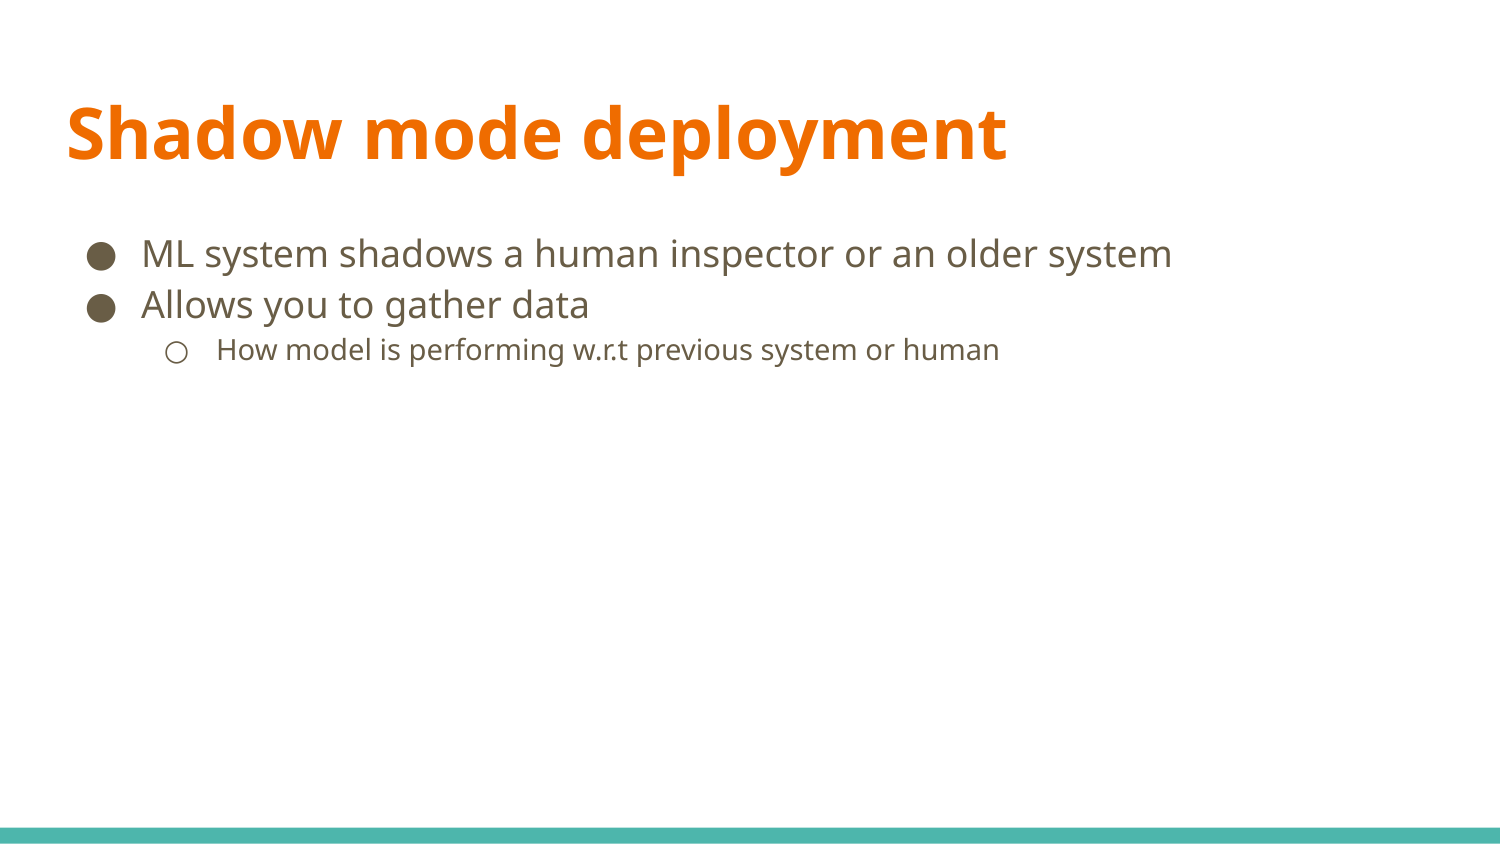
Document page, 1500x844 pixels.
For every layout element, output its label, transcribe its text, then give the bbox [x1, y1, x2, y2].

list ML system shadows a human inspector or an older system Allows you to gather data How model is performing w.r.t previous system or human [51, 207, 1449, 750]
title Shadow mode deployment [51, 72, 1449, 189]
